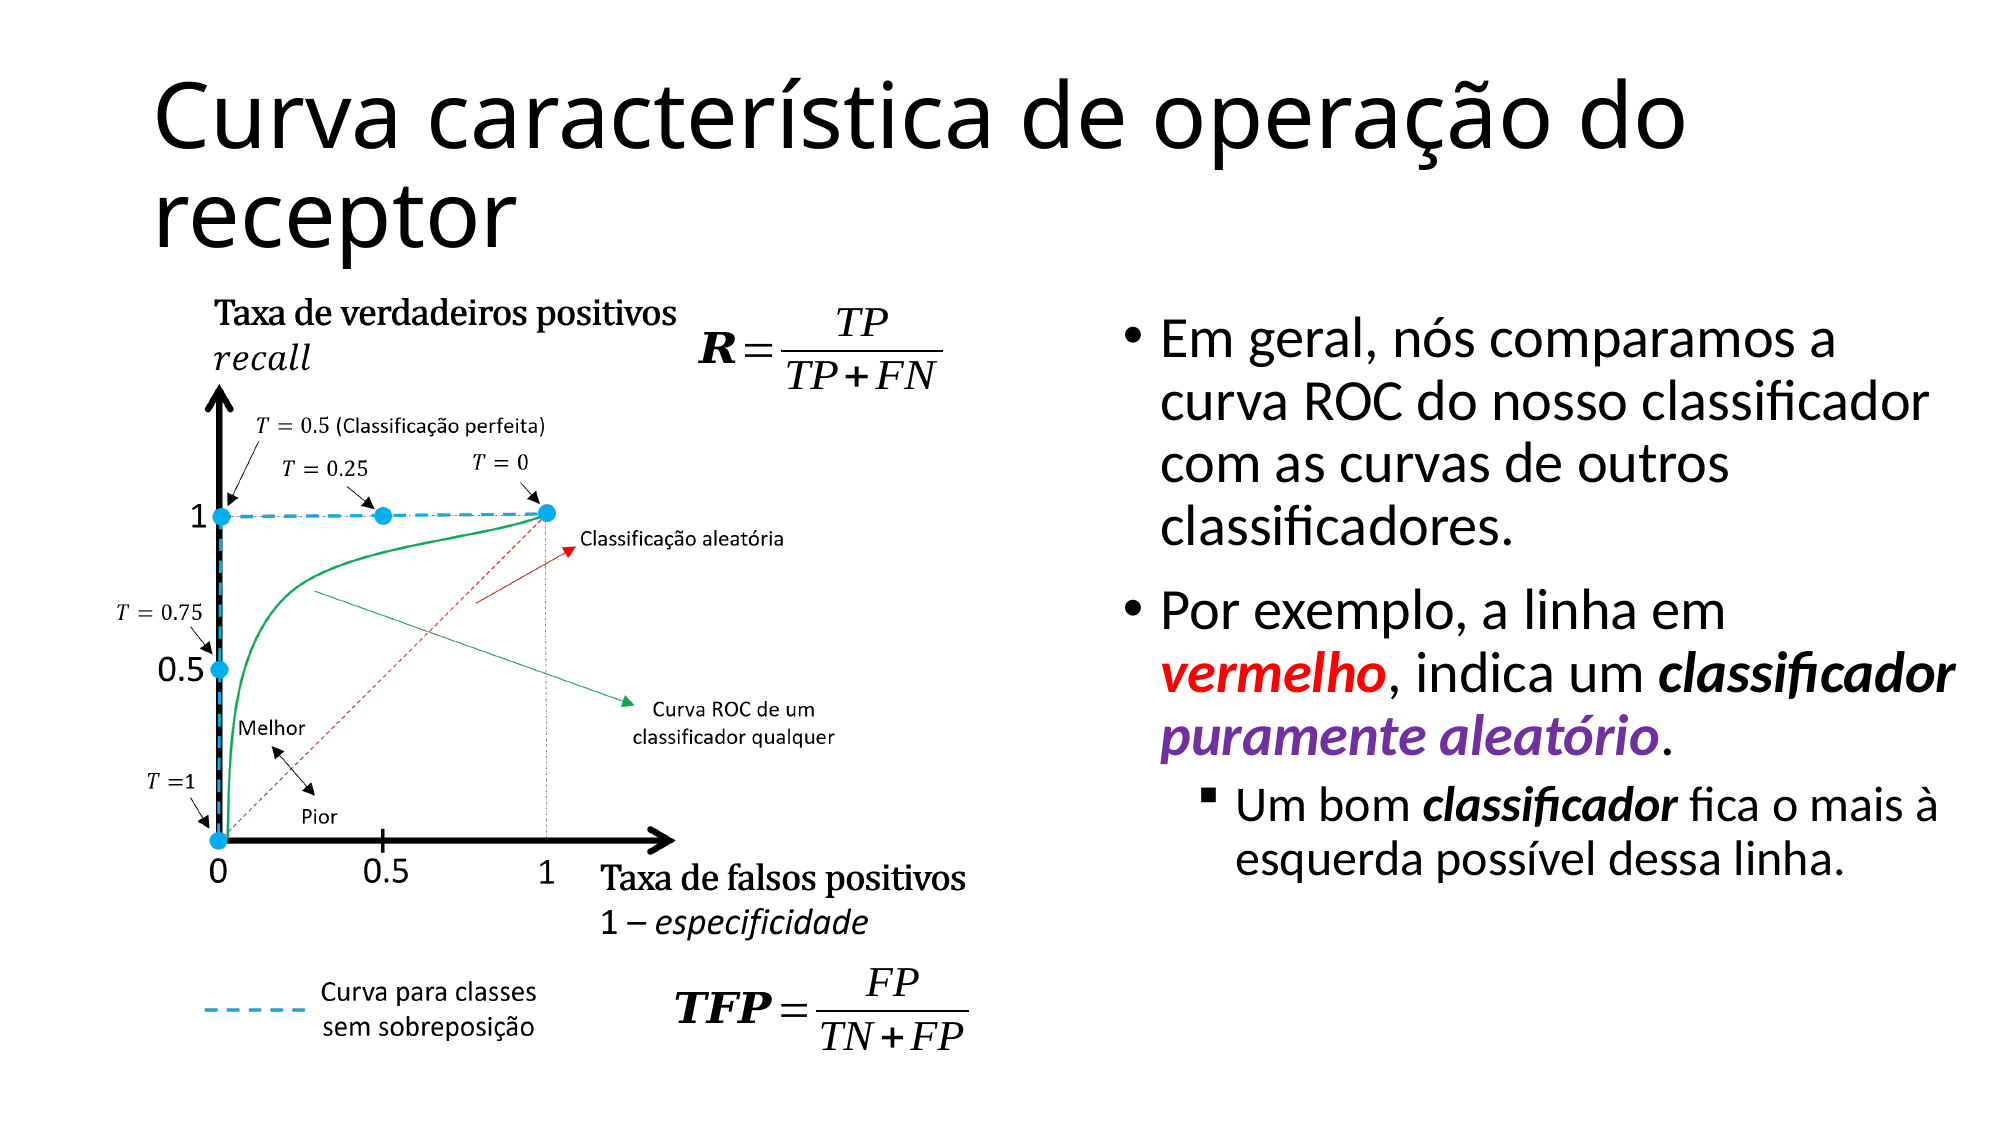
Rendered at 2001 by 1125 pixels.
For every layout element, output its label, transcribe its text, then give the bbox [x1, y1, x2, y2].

list Em geral, nós comparamos a curva ROC do nosso classificador com as curvas de outros classificadores. Por exemplo, a linha em vermelho, indica um classificador puramente aleatório. Um bom classificador fica o mais à esquerda possível dessa linha. [1107, 299, 1981, 1125]
picture [98, 277, 971, 1061]
title Curva característica de operação do receptor [137, 59, 1863, 278]
